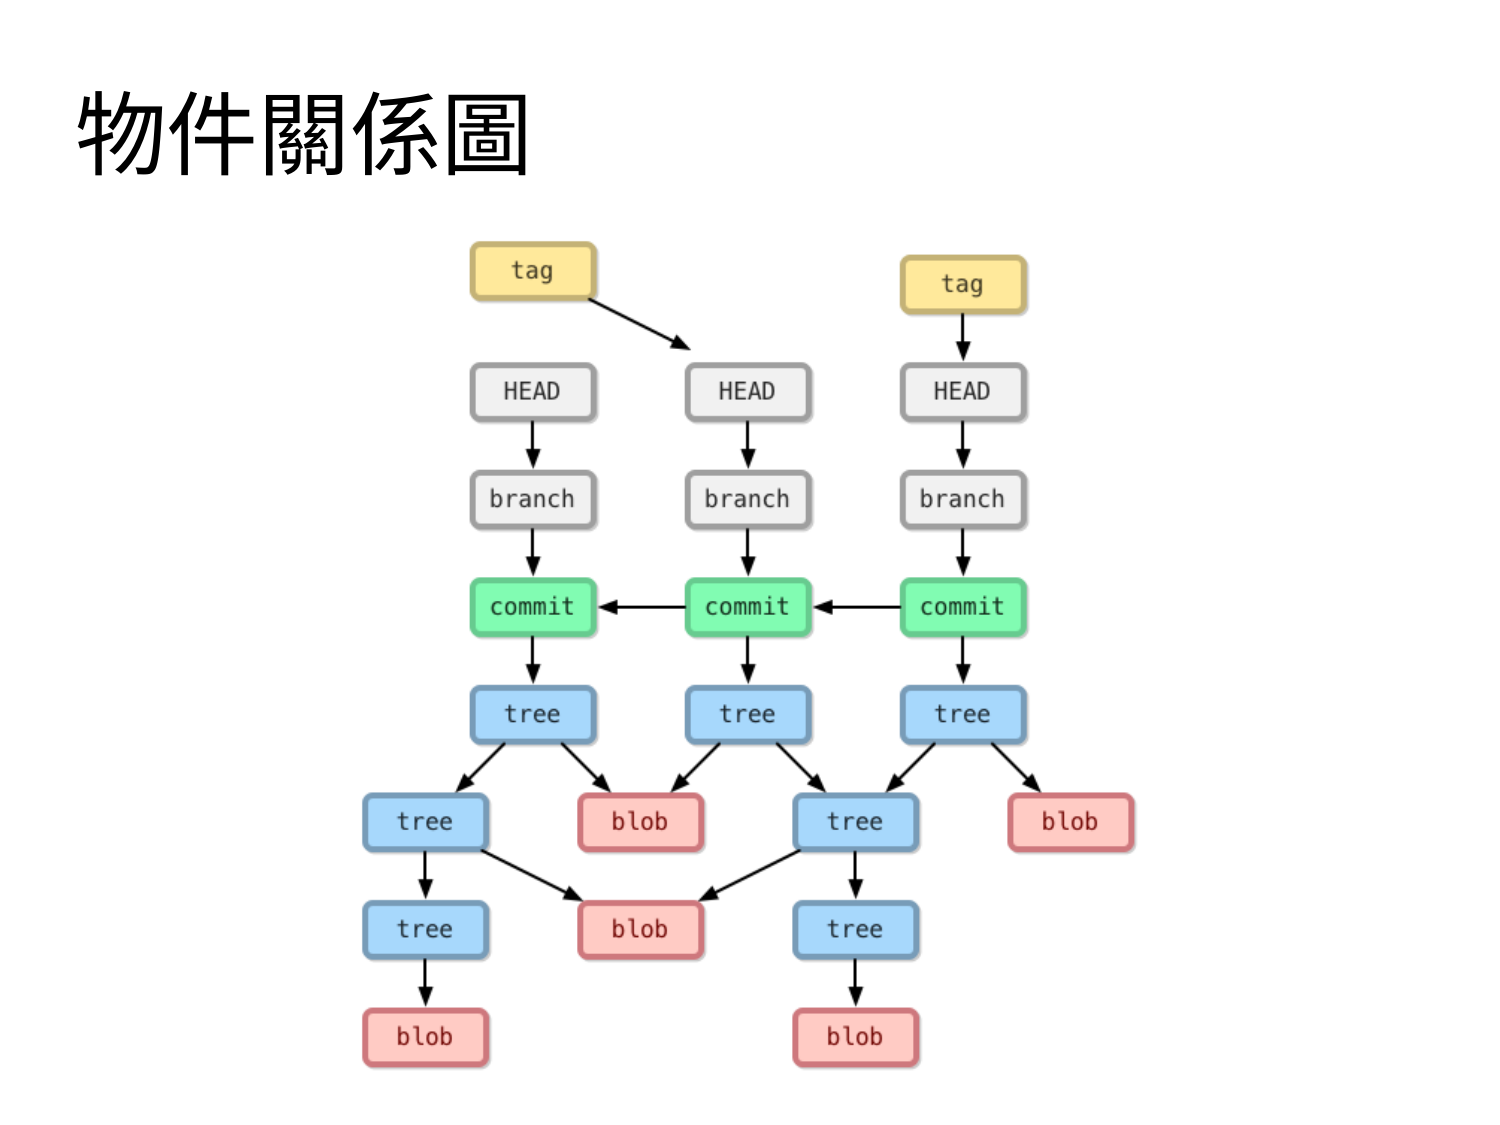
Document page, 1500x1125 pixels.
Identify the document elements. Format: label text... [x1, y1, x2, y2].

picture [345, 225, 1154, 1087]
text_box 物件關係圖 [75, 44, 1425, 233]
